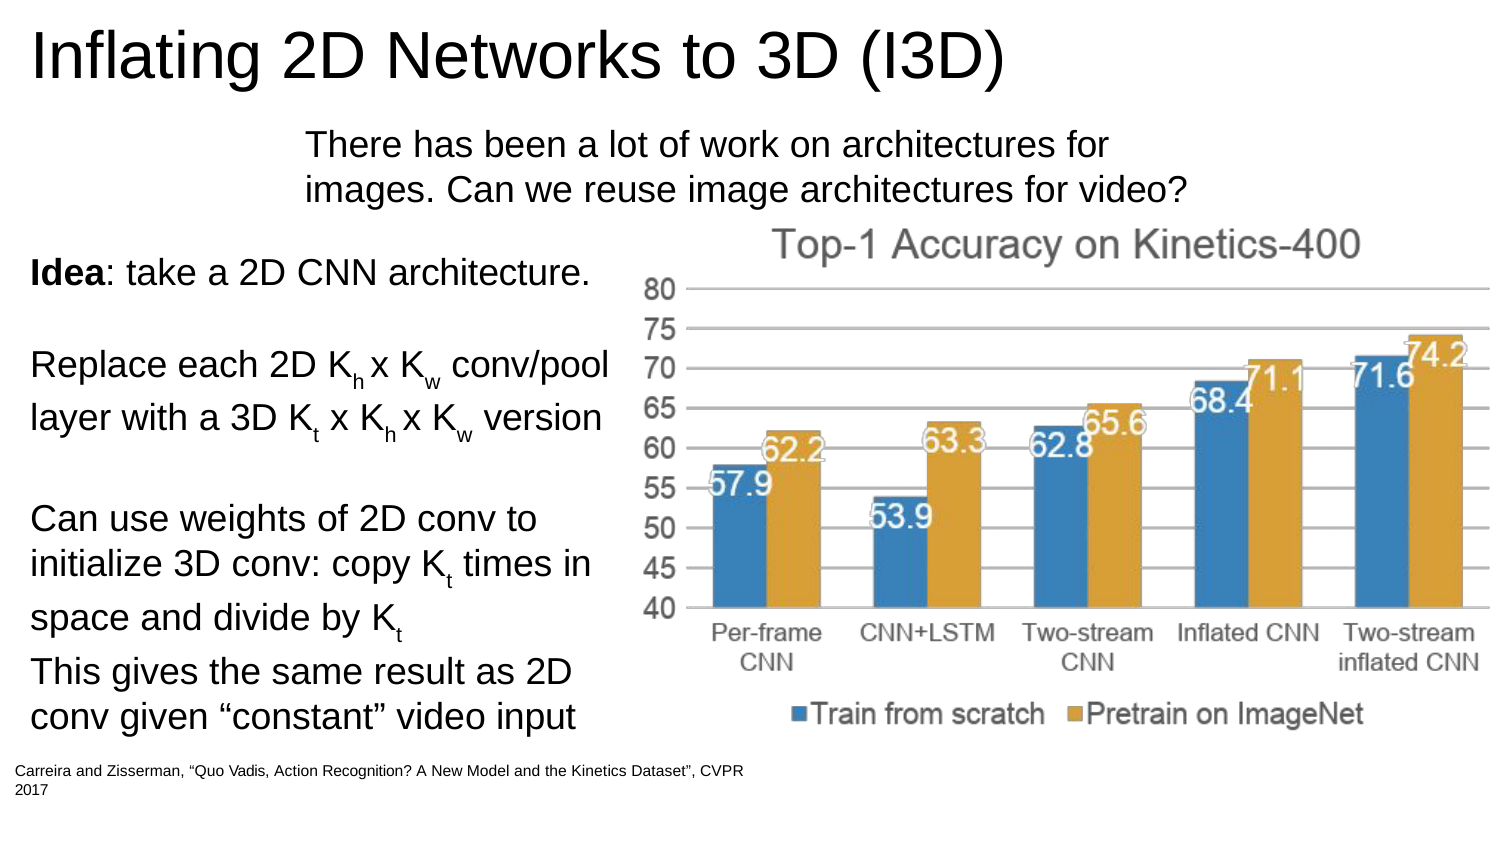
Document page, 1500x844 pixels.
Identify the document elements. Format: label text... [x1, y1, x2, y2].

picture [623, 220, 1500, 751]
text_box Carreira and Zisserman, “Quo Vadis, Action Recognition? A New Model and the Kinetics Dataset”, CVPR 2017 Fei-Fei Li, Yunzhu Li, Ruohan Gao [12, 760, 779, 844]
text_box There has been a lot of work on architectures for images. Can we reuse image architectures for video? Idea: take a 2D CNN architecture. Replace each 2D Kh x Kw conv/pool layer with a 3D Kt x Kh x Kw version Can use weights of 2D conv to initialize 3D conv: copy Kt times in space and divide by Kt This gives the same result as 2D conv given “constant” video input [21, 117, 1195, 737]
title Inflating 2D Networks to 3D (I3D) [28, 0, 1016, 123]
